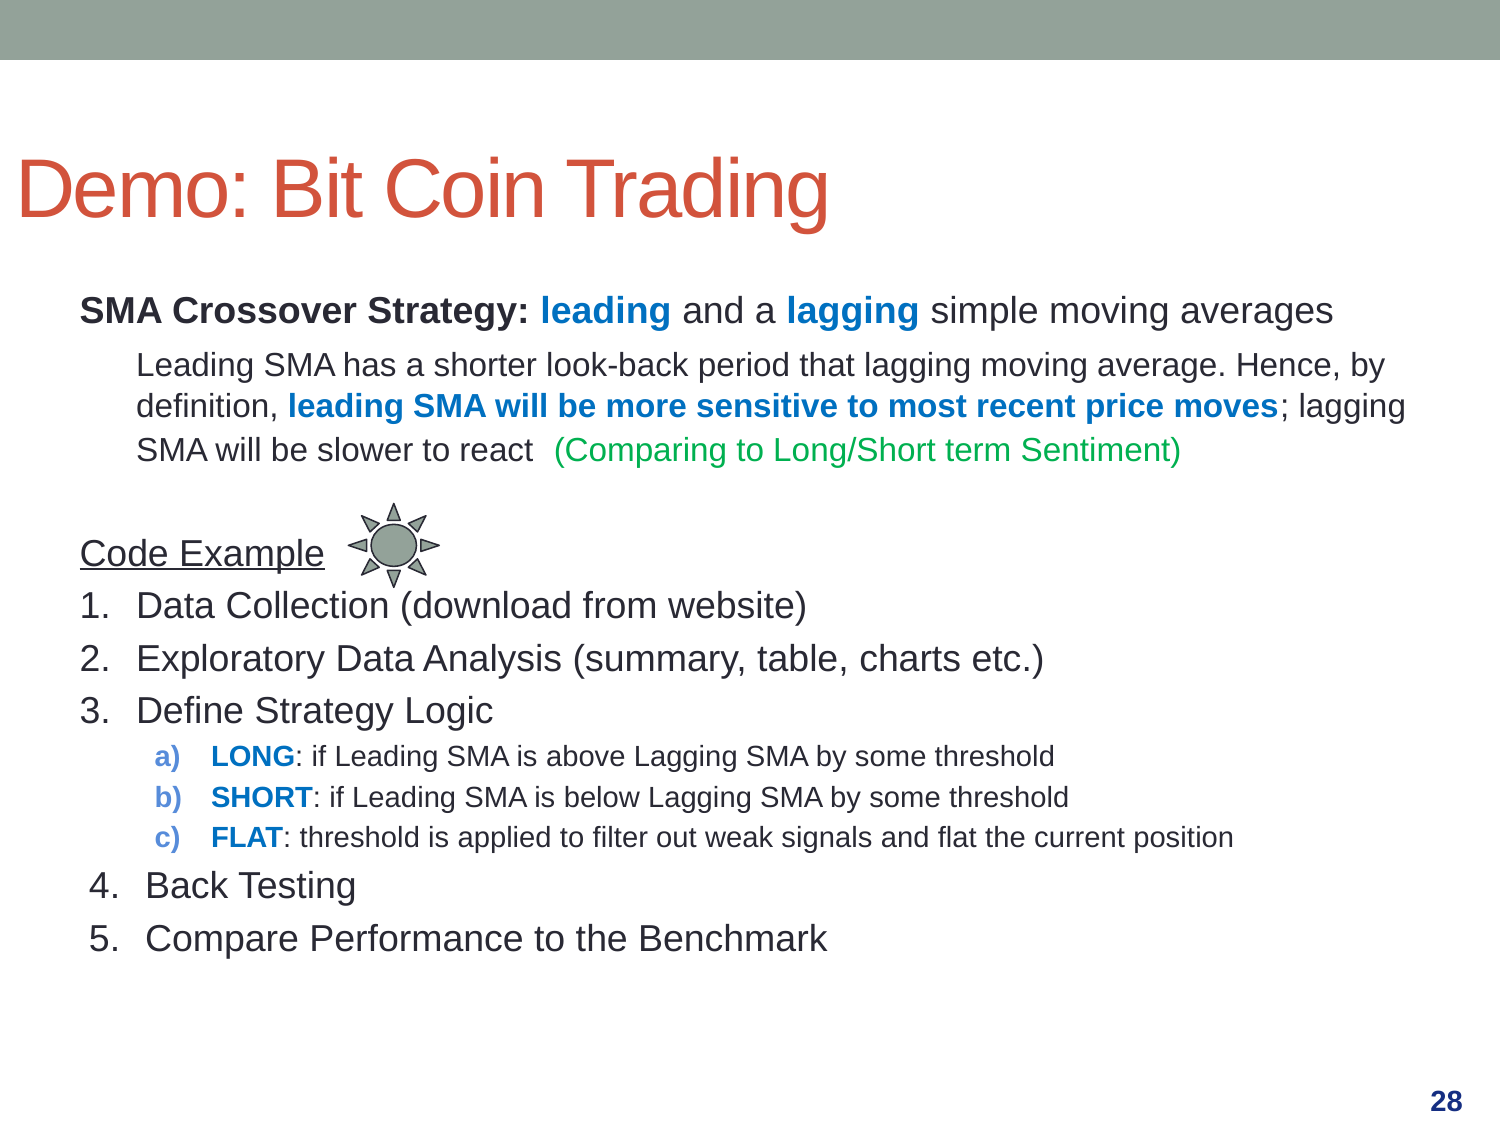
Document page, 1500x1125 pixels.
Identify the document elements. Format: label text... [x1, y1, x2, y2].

title Demo: Bit Coin Trading [0, 101, 1325, 266]
text_box [361, 558, 380, 576]
text_box [371, 524, 417, 567]
text_box [387, 503, 401, 521]
text_box [387, 570, 401, 588]
text_box [408, 558, 426, 576]
text_box SMA Crossover Strategy: leading and a lagging simple moving averages Leading SMA has a shorter look-back period that lagging moving average. Hence, by definition, leading SMA will be more sensitive to most recent price moves; lagging SMA will be slower to react (Comparing to Long/Short term Sentiment) Code Example Data Collection (download from website) Exploratory Data Analysis (summary, table, charts etc.) Define Strategy Logic LONG: if Leading SMA is above Lagging SMA by some threshold SHORT: if Leading SMA is below Lagging SMA by some threshold FLAT: threshold is applied to filter out weak signals and flat the current position Back Testing Compare Performance to the Benchmark [64, 278, 1483, 1012]
text_box [420, 539, 440, 552]
text_box [361, 515, 380, 532]
slide_number 28 [1415, 1070, 1499, 1125]
text_box [408, 515, 426, 532]
text_box [348, 539, 367, 552]
